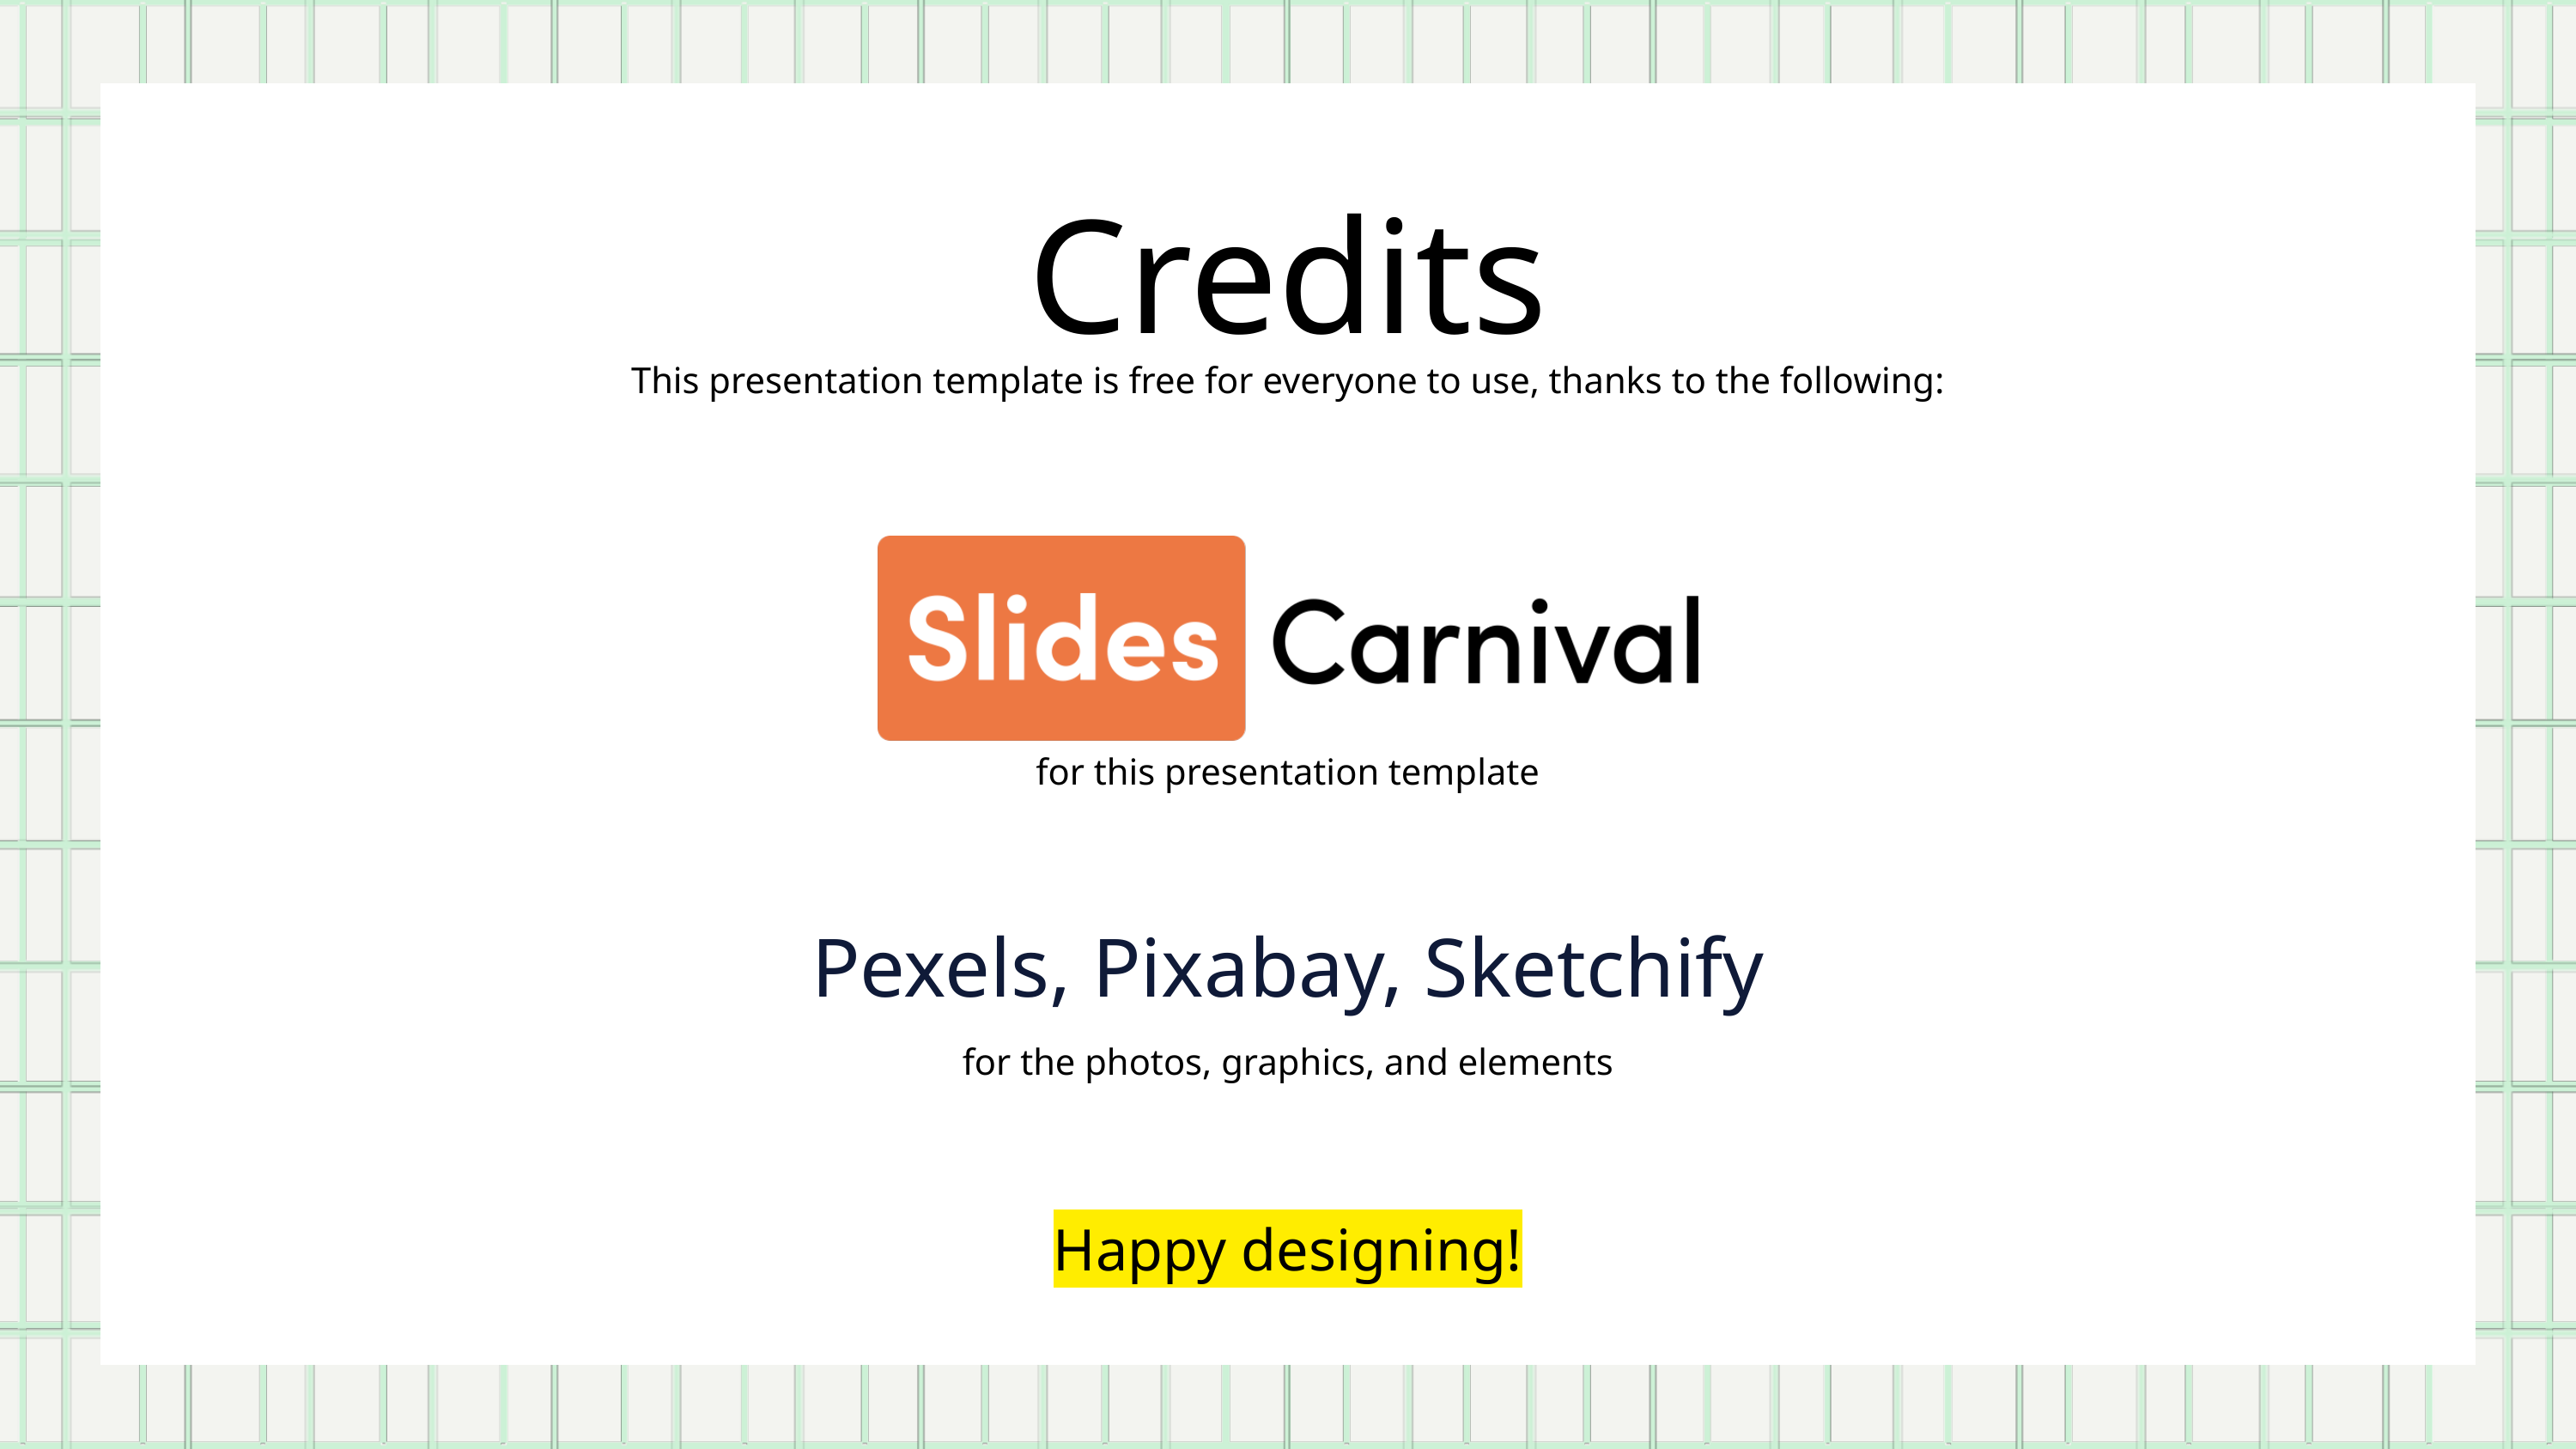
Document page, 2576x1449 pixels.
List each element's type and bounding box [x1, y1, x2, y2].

text_box [100, 73, 2476, 1366]
text_box [0, 0, 2576, 1449]
picture [877, 536, 1699, 743]
